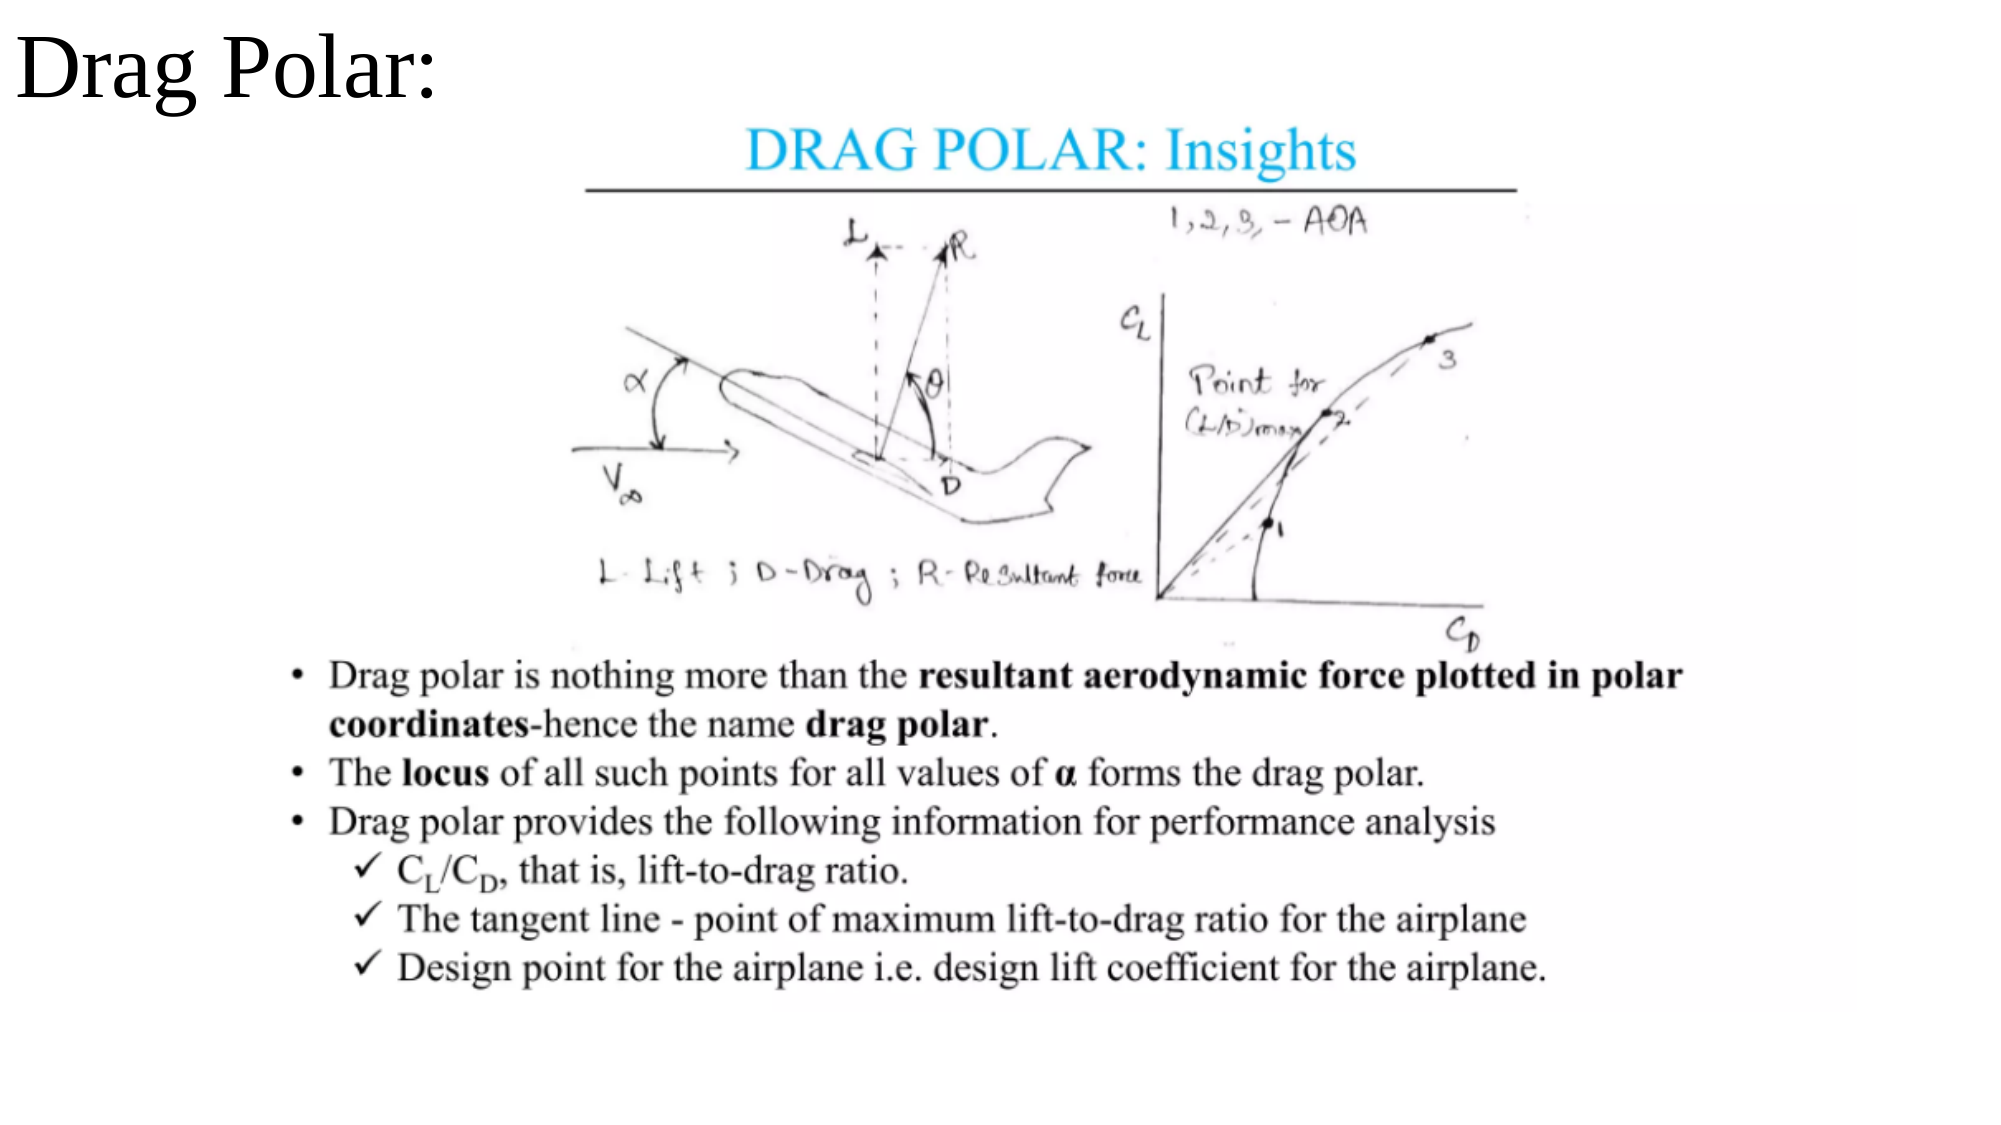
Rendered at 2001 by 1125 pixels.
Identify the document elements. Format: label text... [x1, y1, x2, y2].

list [249, 112, 1858, 1013]
title Drag Polar: [0, 3, 1725, 133]
